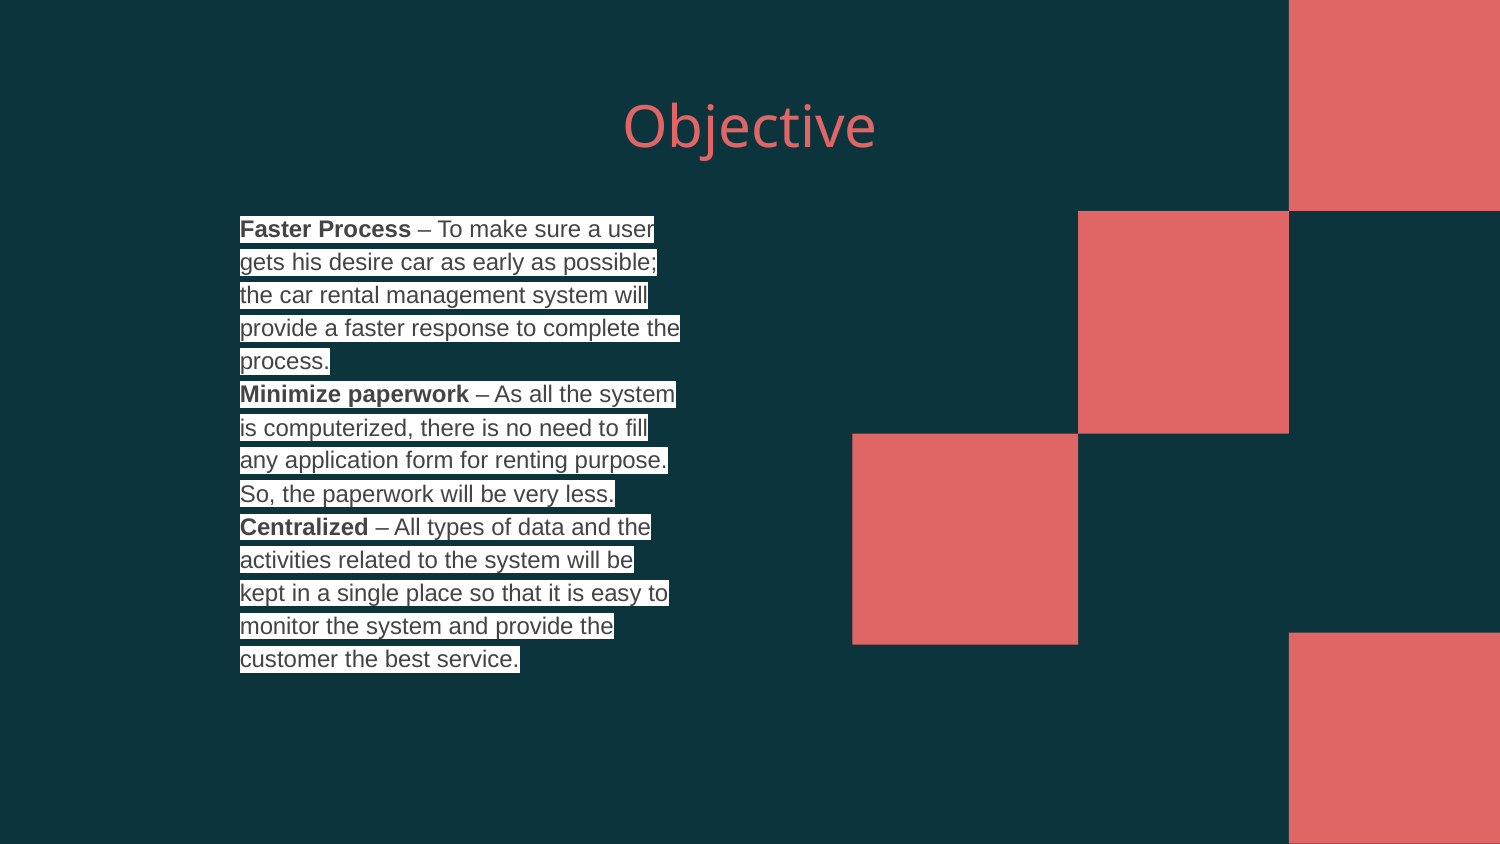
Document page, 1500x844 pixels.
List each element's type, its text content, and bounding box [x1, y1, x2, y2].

title Objective [51, 73, 1449, 168]
list Faster Process – To make sure a user gets his desire car as early as possible; the car rental management system will provide a faster response to complete the process. Minimize paperwork – As all the system is computerized, there is no need to fill any application form for renting purpose. So, the paperwork will be very less. Centralized – All types of data and the activities related to the system will be kept in a single place so that it is easy to monitor the system and provide the customer the best service. [149, 194, 698, 743]
